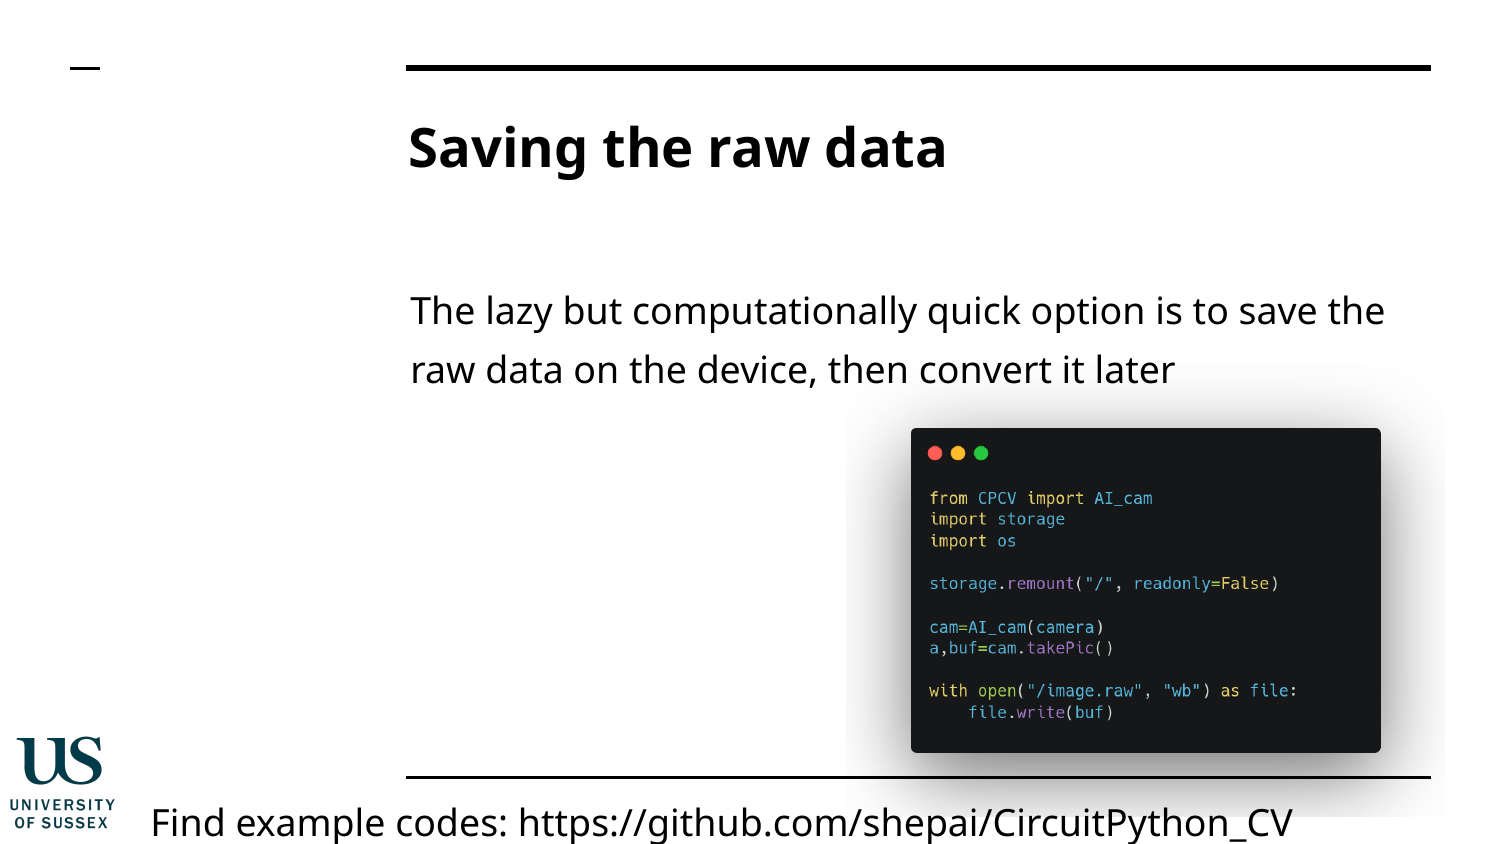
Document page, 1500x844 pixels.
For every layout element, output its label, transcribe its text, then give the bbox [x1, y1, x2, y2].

picture [846, 363, 1445, 818]
title Saving the raw data [393, 94, 1431, 199]
picture [0, 721, 123, 844]
text_box Find example codes: https://github.com/shepai/CircuitPython_CV [135, 784, 1476, 831]
list The lazy but computationally quick option is to save the raw data on the device, then convert it later [395, 261, 1433, 755]
